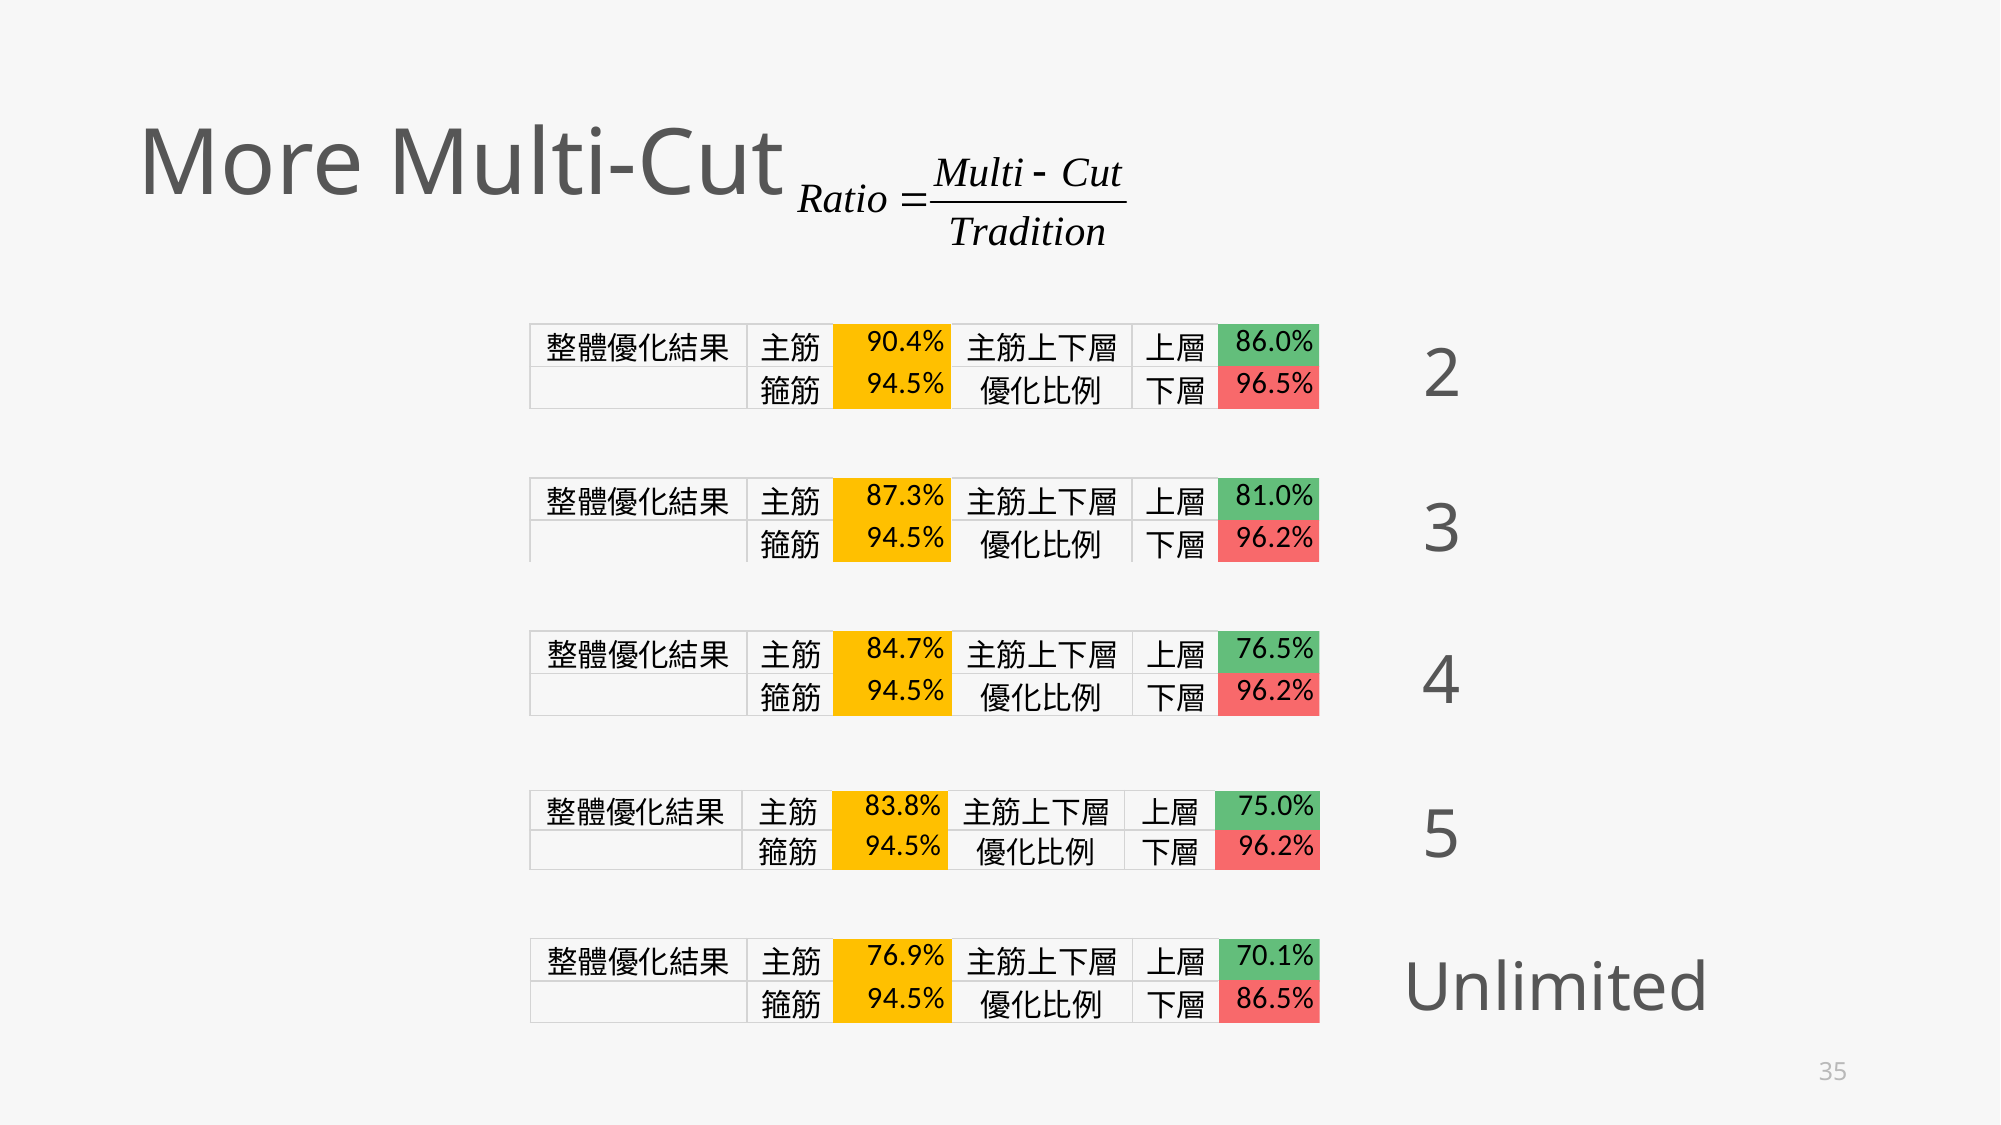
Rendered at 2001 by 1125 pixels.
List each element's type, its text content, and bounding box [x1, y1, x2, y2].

picture [529, 937, 1322, 1025]
picture [529, 323, 1321, 410]
slide_number 35 [1412, 1042, 1863, 1103]
text_box Unlimited [1403, 920, 1725, 1032]
text_box 3 [1423, 461, 1477, 573]
picture [529, 630, 1322, 717]
text_box 2 [1423, 306, 1477, 418]
picture [529, 789, 1322, 872]
list More Multi-Cut [137, 108, 873, 224]
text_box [792, 150, 1132, 251]
text_box 5 [1422, 767, 1476, 879]
picture [529, 477, 1321, 564]
text_box 4 [1422, 613, 1476, 724]
